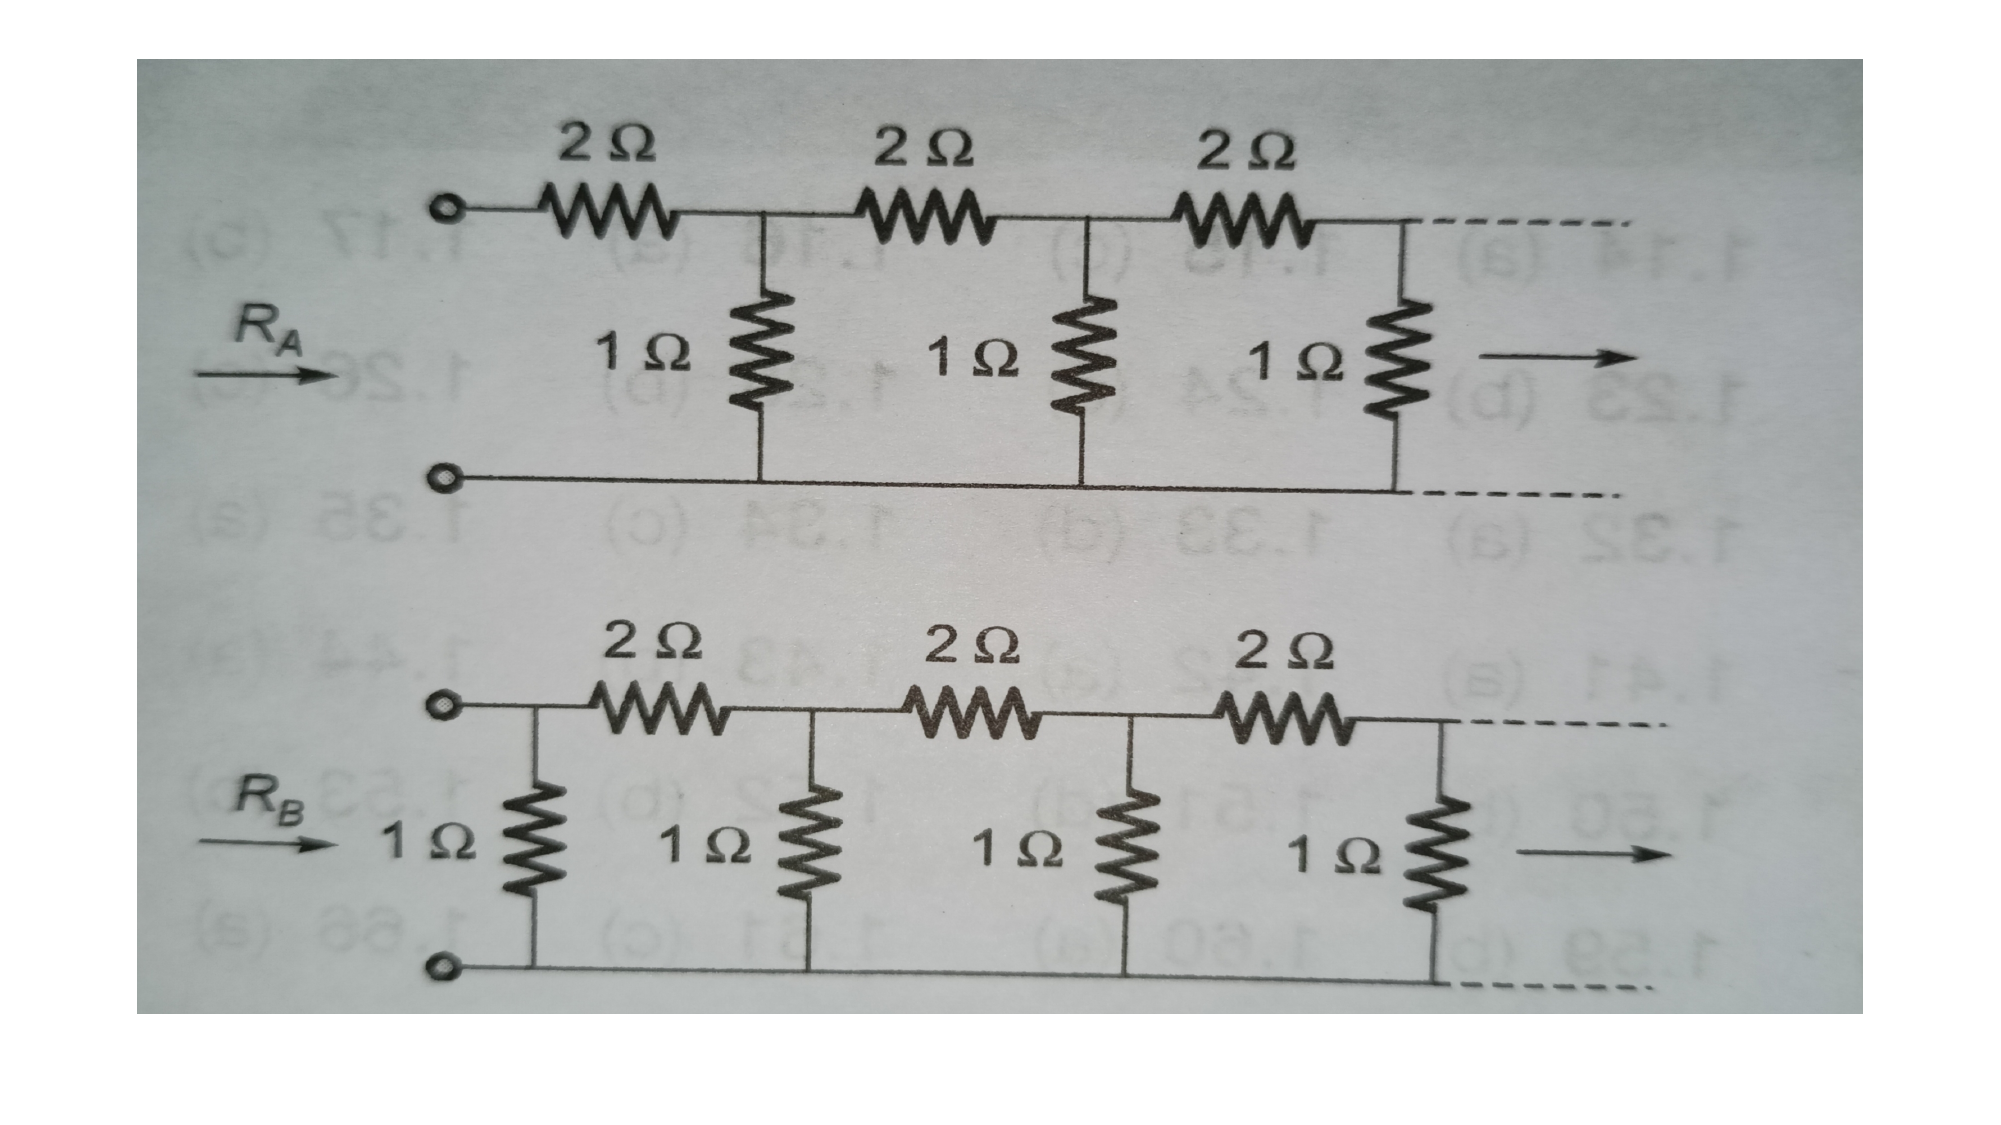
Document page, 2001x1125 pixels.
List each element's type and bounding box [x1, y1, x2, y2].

list [137, 59, 1863, 1014]
